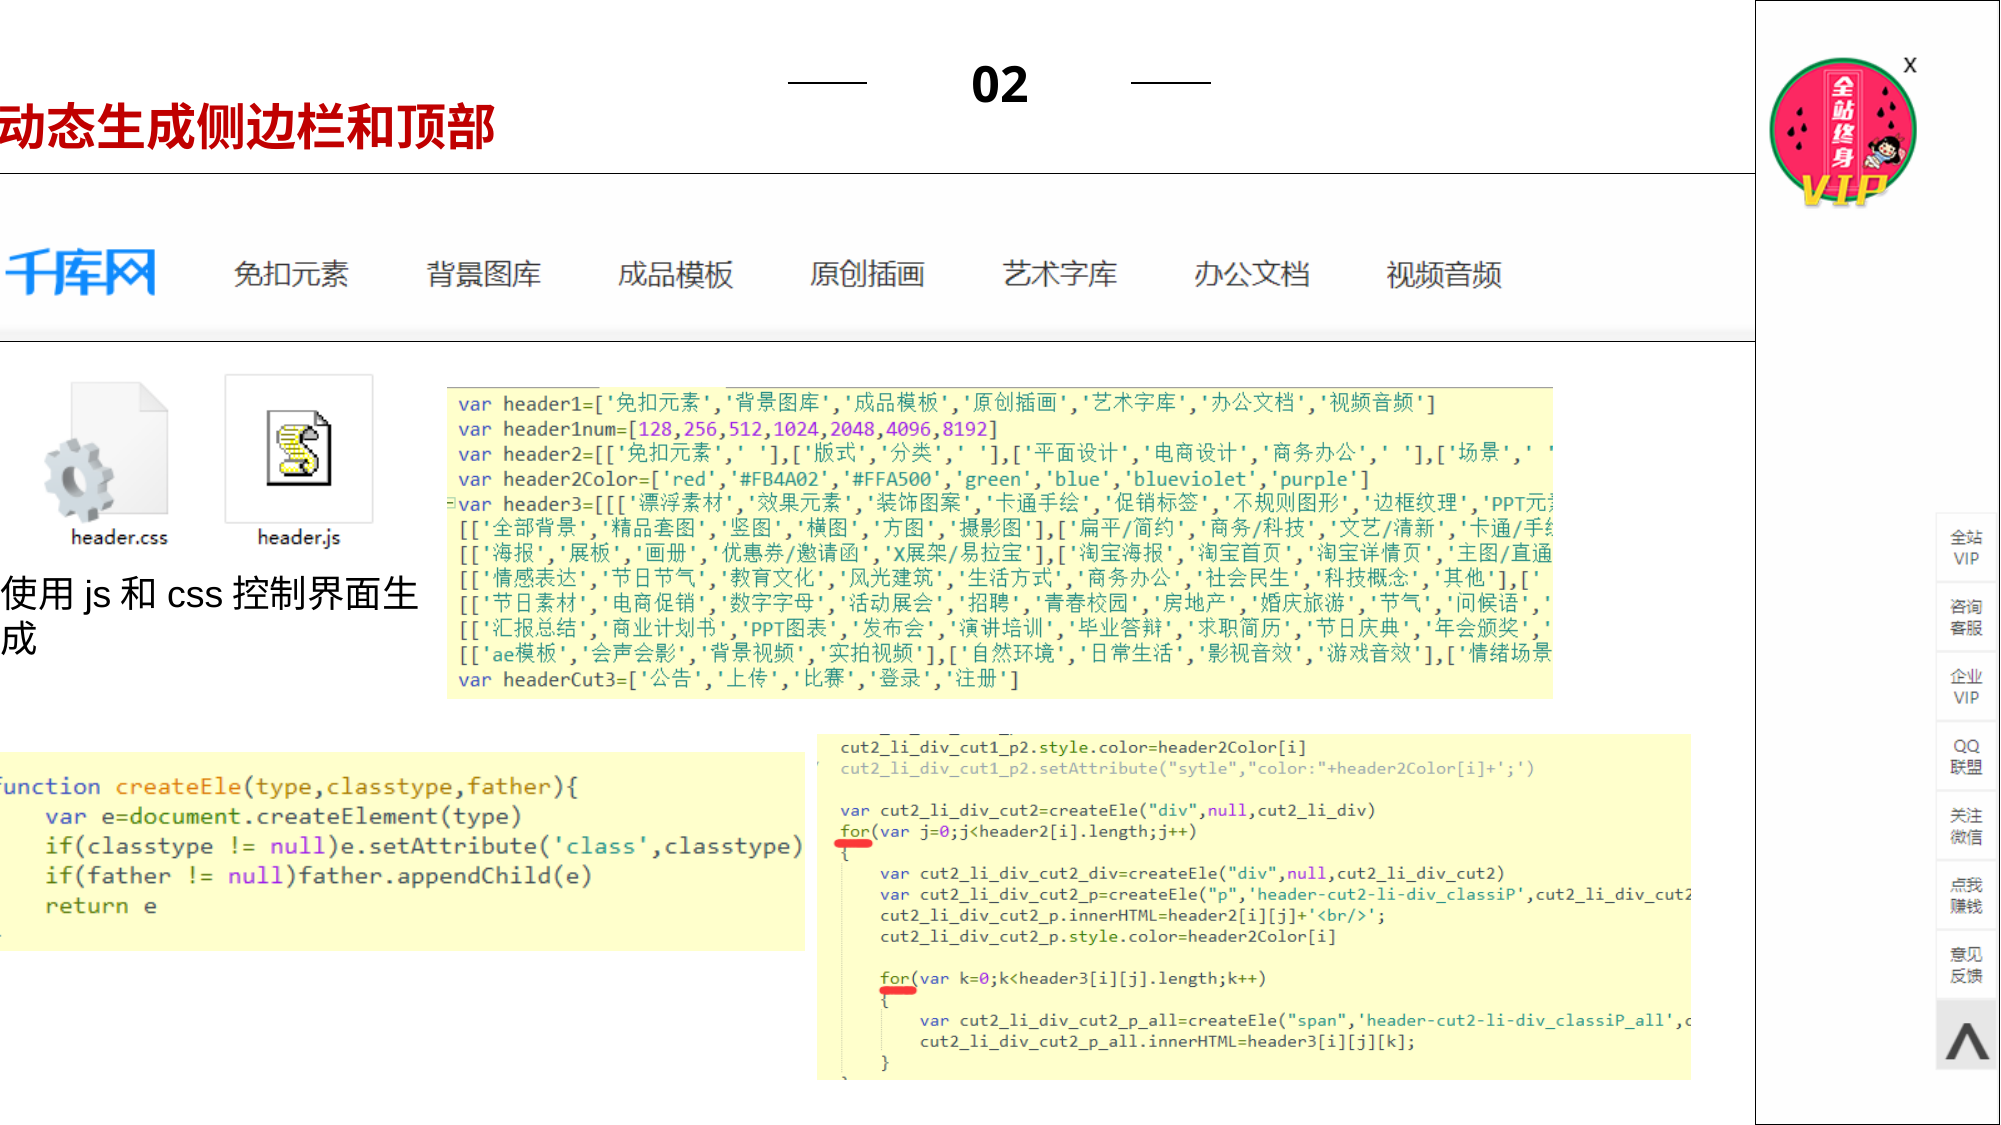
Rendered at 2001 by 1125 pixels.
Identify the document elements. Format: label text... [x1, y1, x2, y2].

picture [817, 734, 1691, 1080]
picture [32, 357, 391, 557]
picture [447, 387, 1553, 699]
picture [0, 0, 2000, 1125]
text_box 动态生成侧边栏和顶部 [0, 87, 524, 163]
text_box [683, 45, 1317, 122]
text_box 使用js和css控制界面生成 [0, 562, 447, 668]
picture [0, 752, 805, 951]
